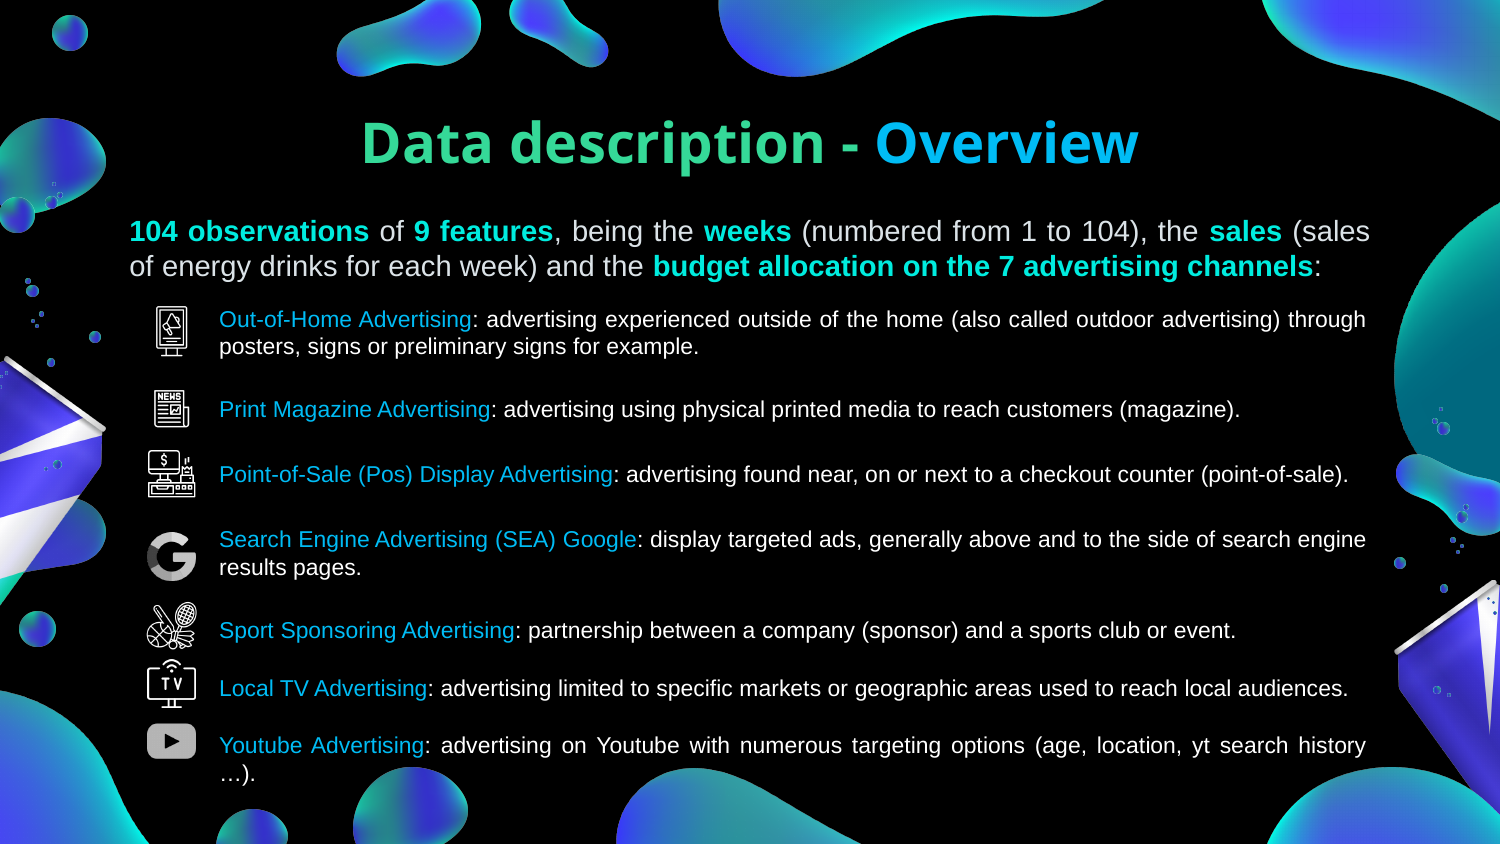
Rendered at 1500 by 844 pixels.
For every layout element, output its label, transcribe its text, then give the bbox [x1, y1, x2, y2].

picture [89, 331, 101, 343]
picture [147, 658, 197, 708]
picture [52, 15, 88, 51]
picture [353, 767, 468, 844]
picture [147, 449, 197, 499]
picture [147, 531, 197, 582]
picture [690, 0, 1109, 88]
picture [1247, 0, 1500, 537]
picture [0, 356, 350, 844]
picture [1394, 557, 1406, 569]
picture [26, 285, 39, 297]
text_box Sport Sponsoring Advertising: partnership between a company (sponsor) and a sports club or event. [204, 600, 1382, 651]
picture [328, 0, 495, 88]
picture [615, 767, 1100, 844]
text_box Youtube Advertising: advertising on Youtube with numerous targeting options (age, location, yt search history …). [204, 716, 1382, 767]
text_box 104 observations of 9 features, being the weeks (numbered from 1 to 104), the sales (sales of energy drinks for each week) and the budget allocation on the 7 advertising channels: [114, 197, 1386, 303]
text_box Out-of-Home Advertising: advertising experienced outside of the home (also called outdoor advertising) through posters, signs or preliminary signs for example. [204, 289, 1382, 373]
picture [0, 118, 106, 233]
picture [146, 383, 198, 435]
picture [146, 305, 198, 357]
title Data description - Overview [118, 88, 1382, 195]
text_box Local TV Advertising: advertising limited to specific markets or geographic areas used to reach local audiences. [204, 658, 1382, 709]
picture [501, 0, 619, 70]
picture [146, 600, 198, 652]
text_box Print Magazine Advertising: advertising using physical printed media to reach customers (magazine). [204, 380, 1382, 438]
text_box Point-of-Sale (Pos) Display Advertising: advertising found near, on or next to a checkout counter (point-of-sale). [204, 444, 1382, 503]
text_box Search Engine Advertising (SEA) Google: display targeted ads, generally above and to the side of search engine results pages. [204, 509, 1382, 593]
picture [1258, 580, 1500, 844]
